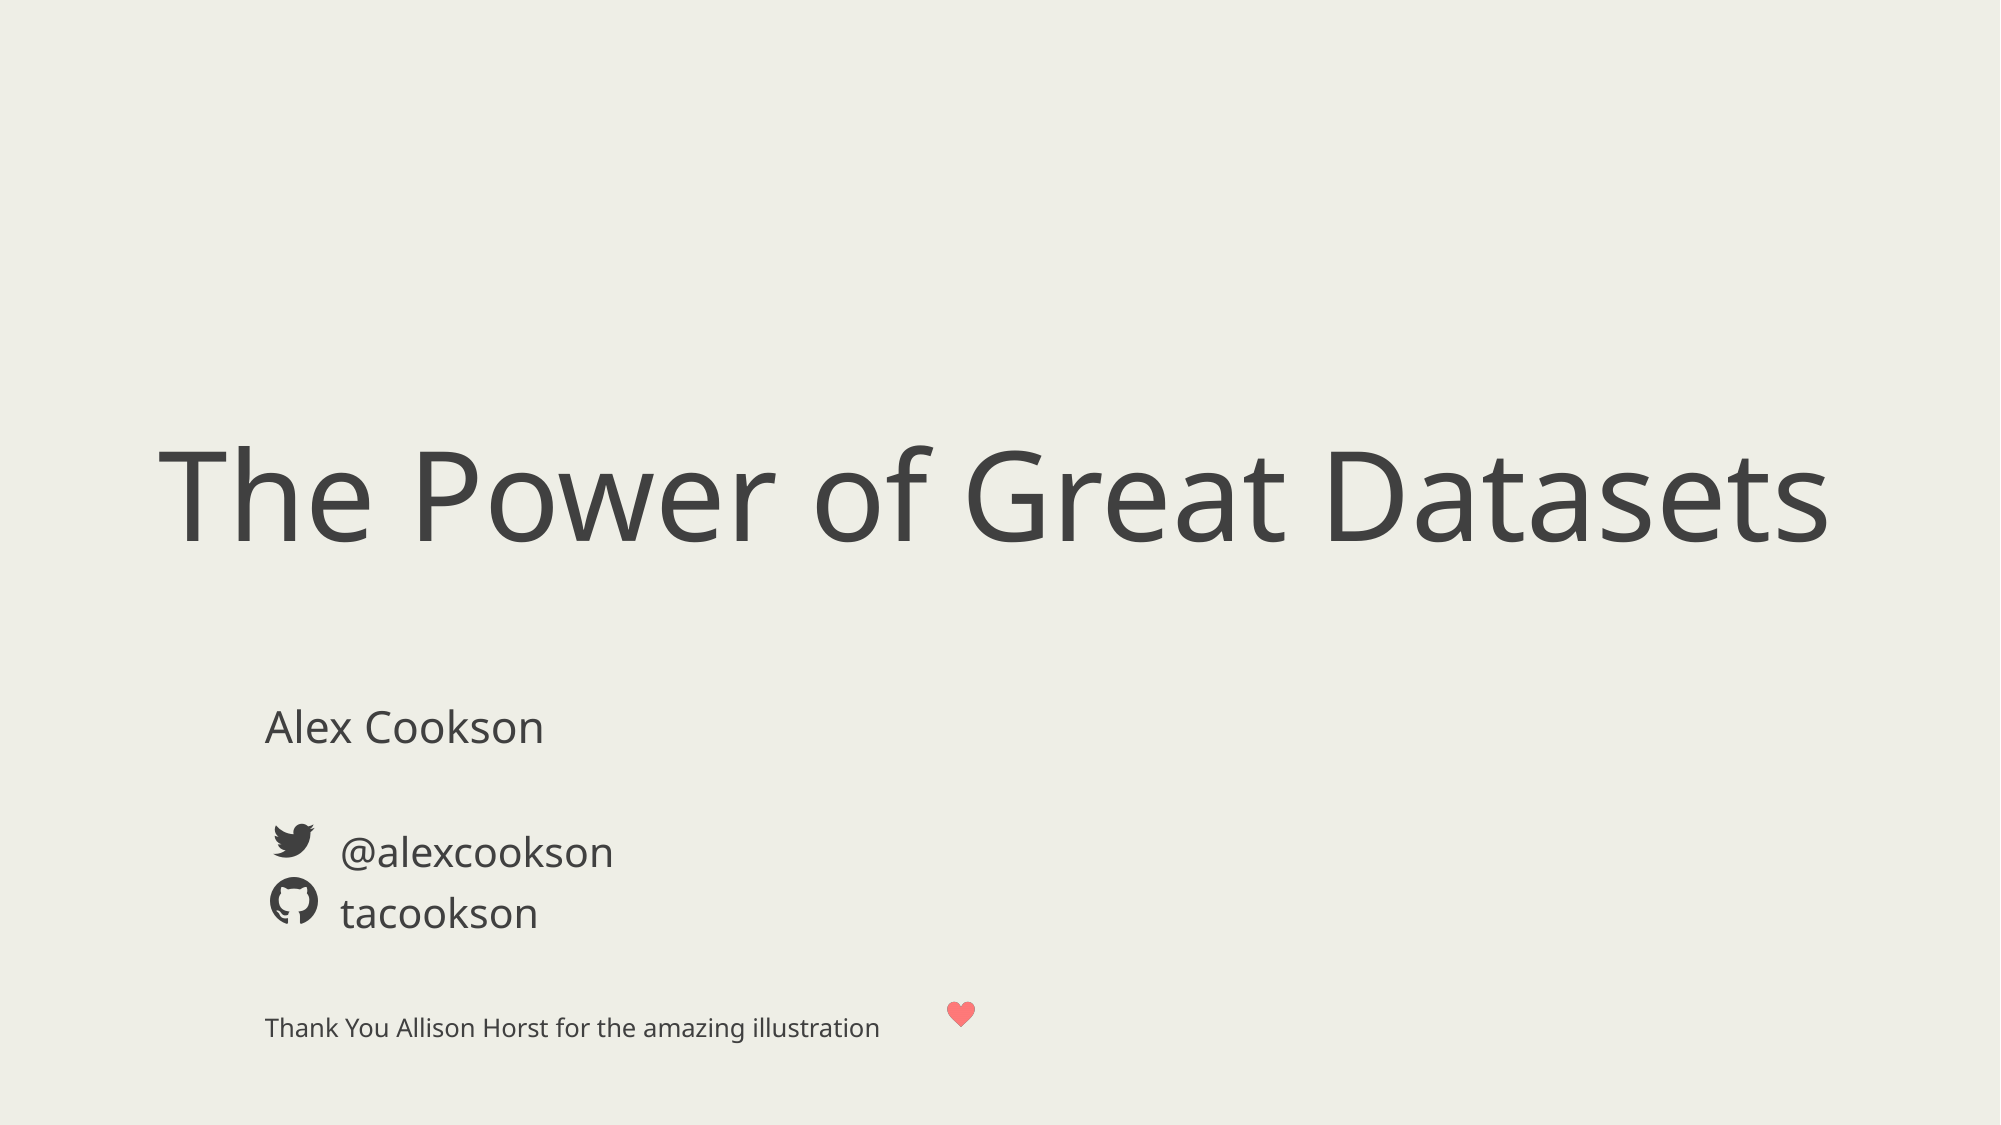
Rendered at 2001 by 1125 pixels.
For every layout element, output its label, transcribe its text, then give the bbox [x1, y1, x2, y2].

picture [945, 998, 977, 1031]
title The Power of Great Datasets [80, 184, 1912, 576]
subtitle Alex Cookson @alexcookson tacookson Thank You Allison Horst for the amazing illustration [249, 698, 1750, 1052]
picture [270, 877, 318, 925]
picture [270, 815, 318, 862]
